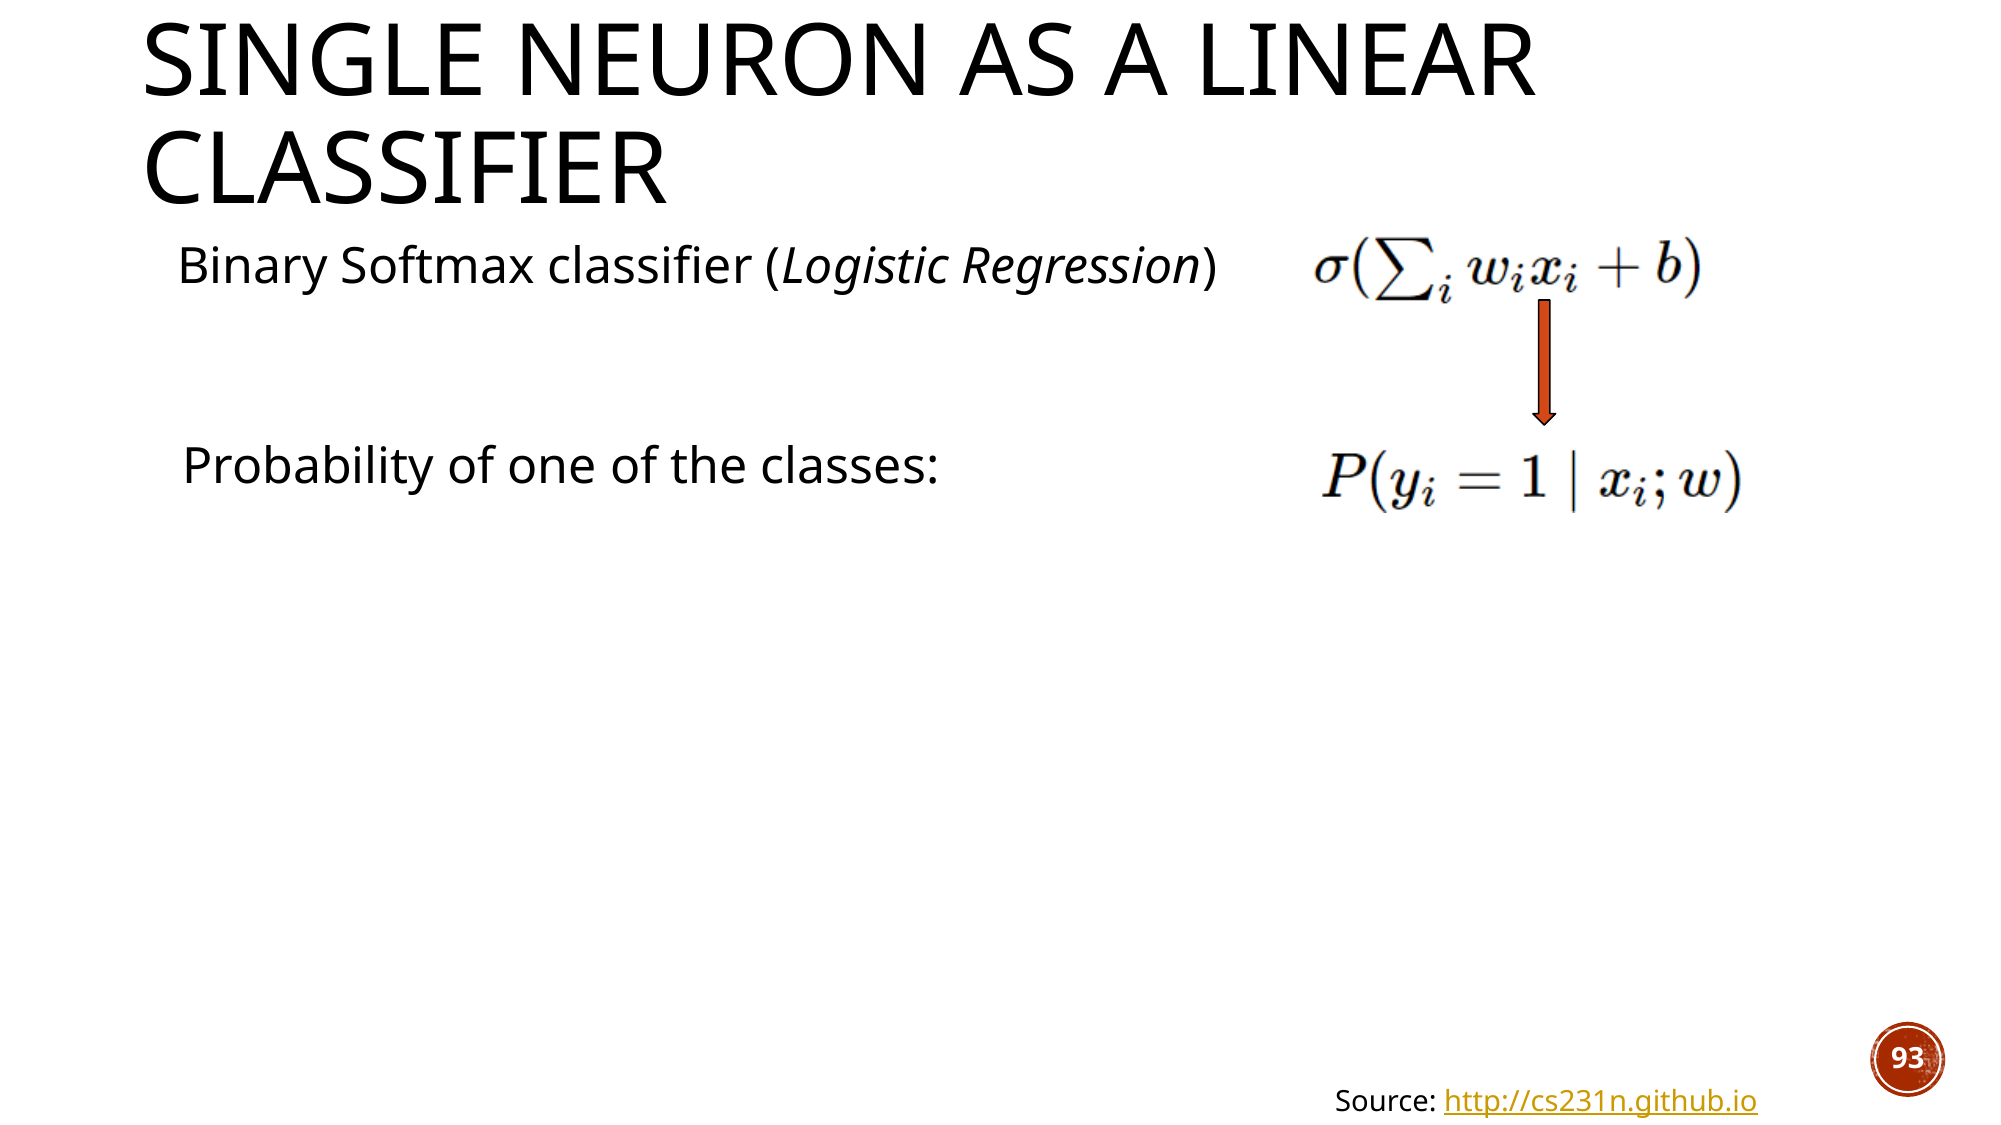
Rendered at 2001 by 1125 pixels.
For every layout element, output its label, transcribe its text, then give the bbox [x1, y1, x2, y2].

list Binary Softmax classifier (Logistic Regression) [136, 233, 1787, 898]
text_box Source: http://cs231n.github.io [1320, 1074, 1773, 1125]
text_box [1532, 313, 1556, 426]
text_box Single neuron as a linear classifier [126, 0, 1880, 234]
picture [1310, 228, 1706, 313]
slide_number 93 [1855, 1028, 1961, 1089]
picture [1322, 449, 1744, 513]
